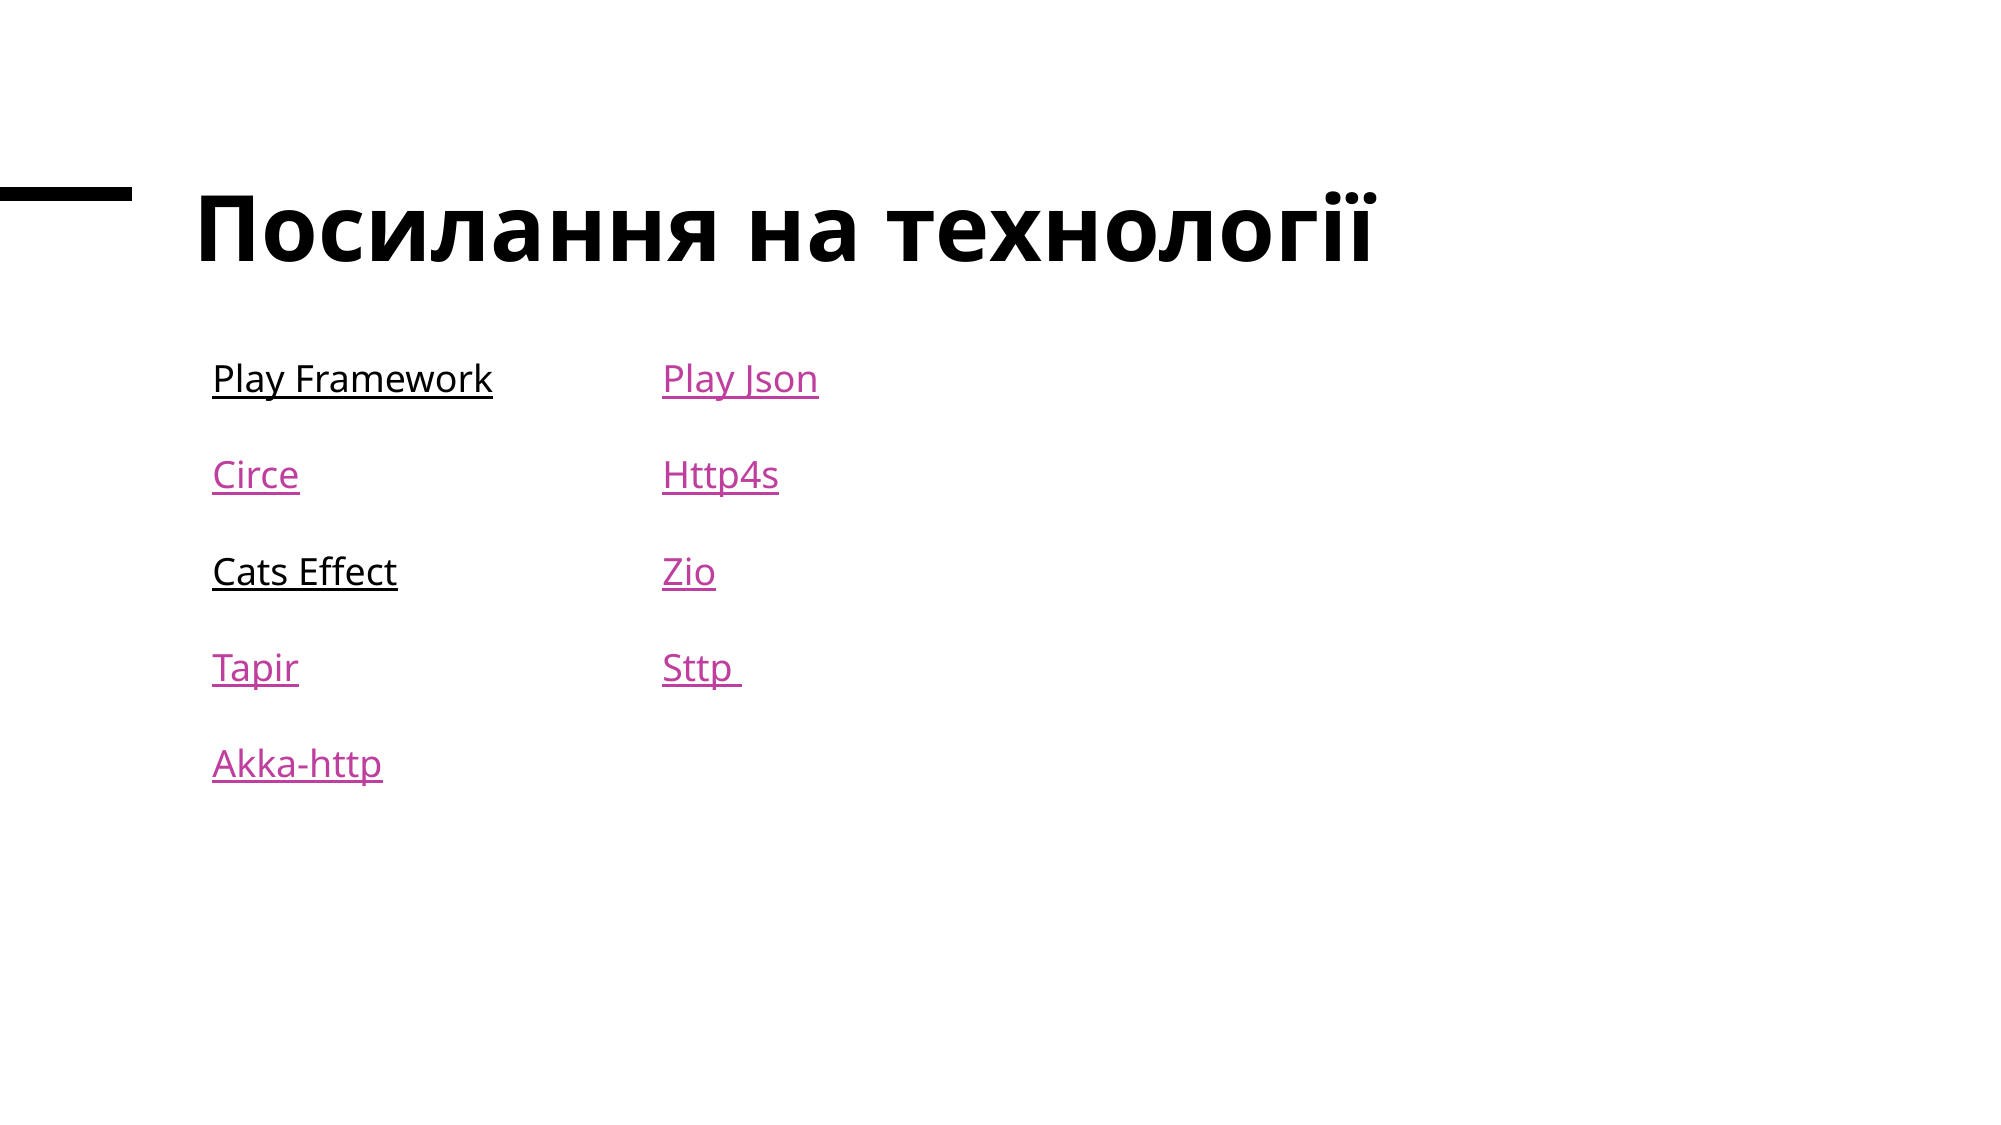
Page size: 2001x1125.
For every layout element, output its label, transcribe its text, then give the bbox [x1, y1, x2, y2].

title Посилання на технології [178, 178, 1807, 306]
text_box Play Framework Play Json Circe Http4s Cats Effect Zio Tapir Sttp Akka-http [197, 348, 978, 843]
